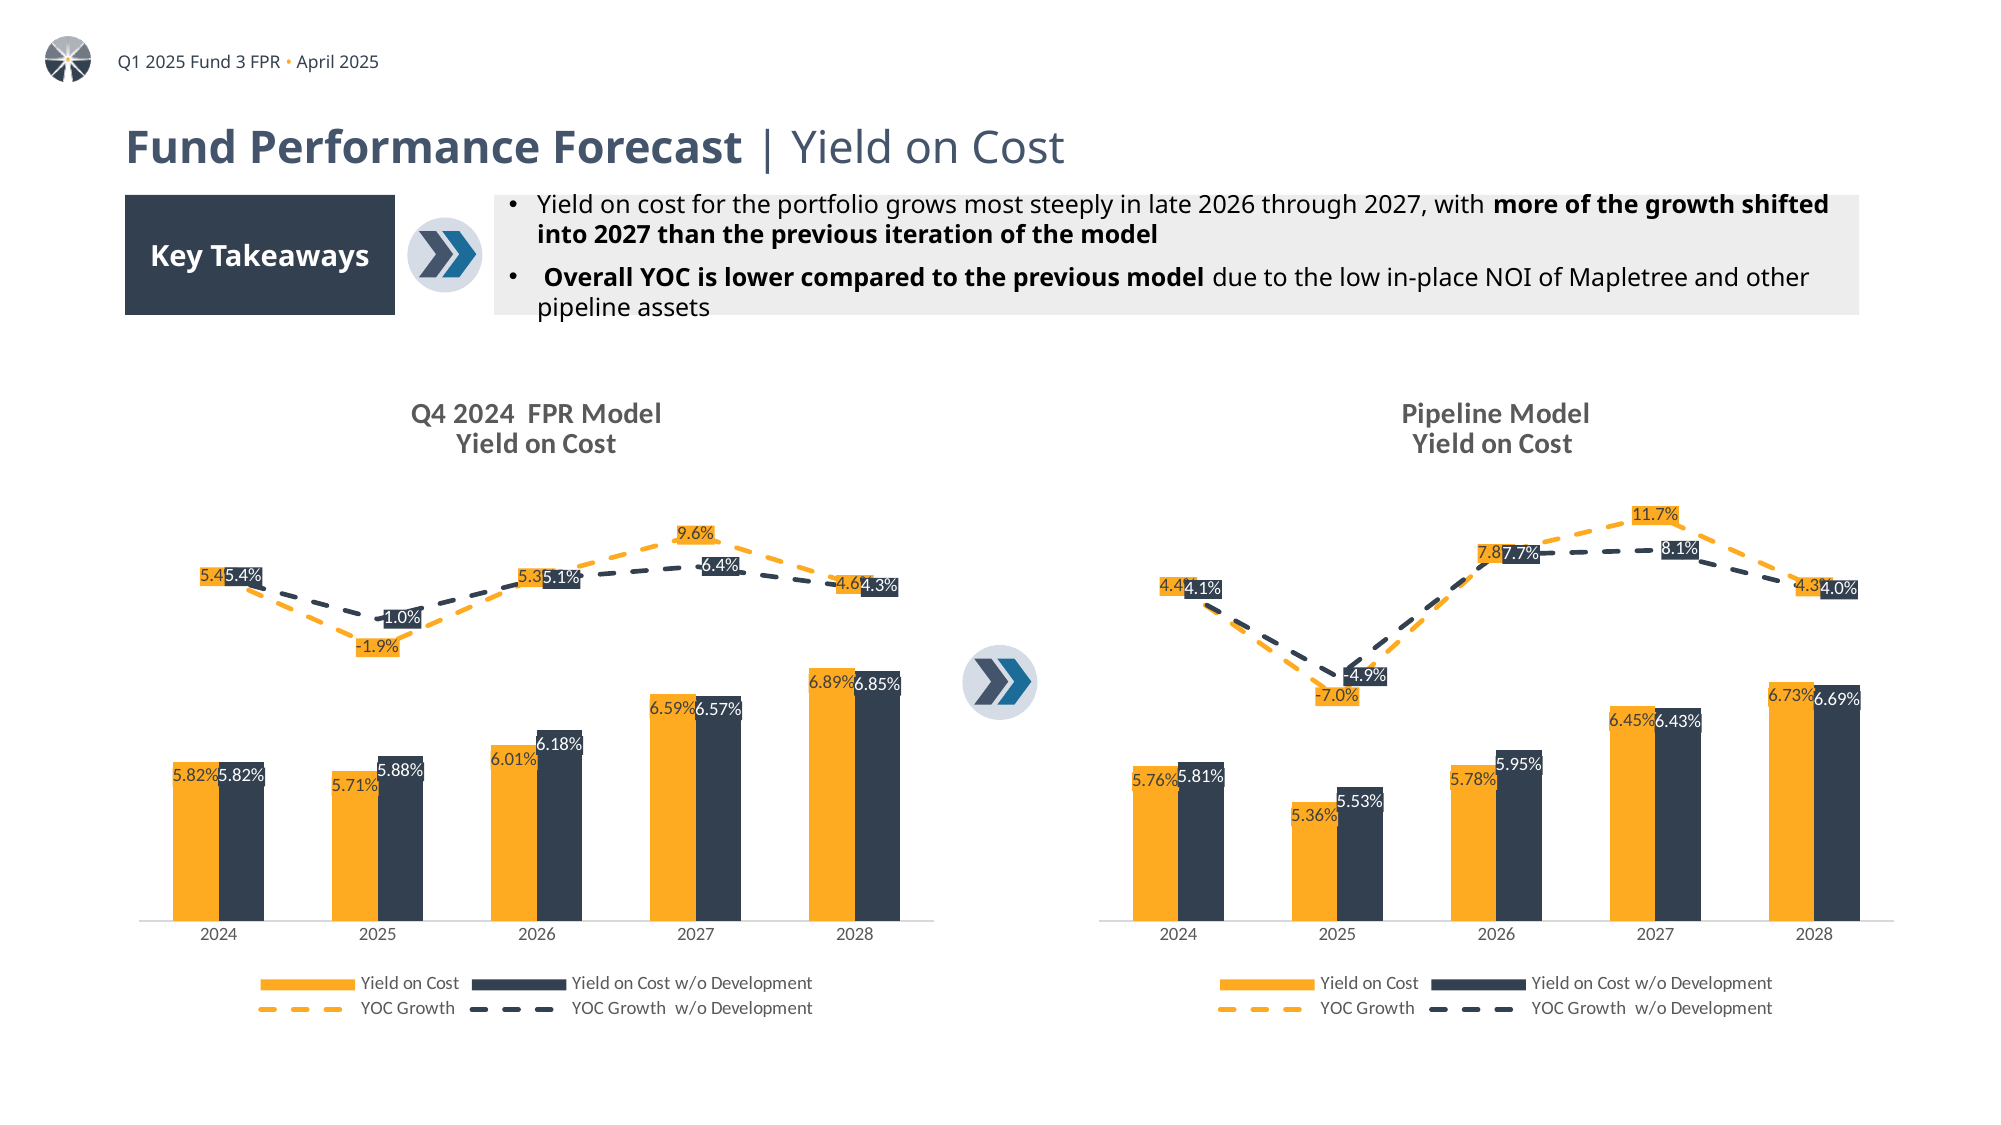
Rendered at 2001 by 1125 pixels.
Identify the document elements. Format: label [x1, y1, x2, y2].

text_box [123, 193, 397, 317]
chart [1082, 371, 1911, 1026]
text_box [407, 217, 483, 293]
chart [122, 371, 952, 1026]
text_box [492, 193, 1861, 317]
title [125, 89, 1778, 203]
text_box [962, 644, 1038, 721]
picture [45, 36, 91, 82]
